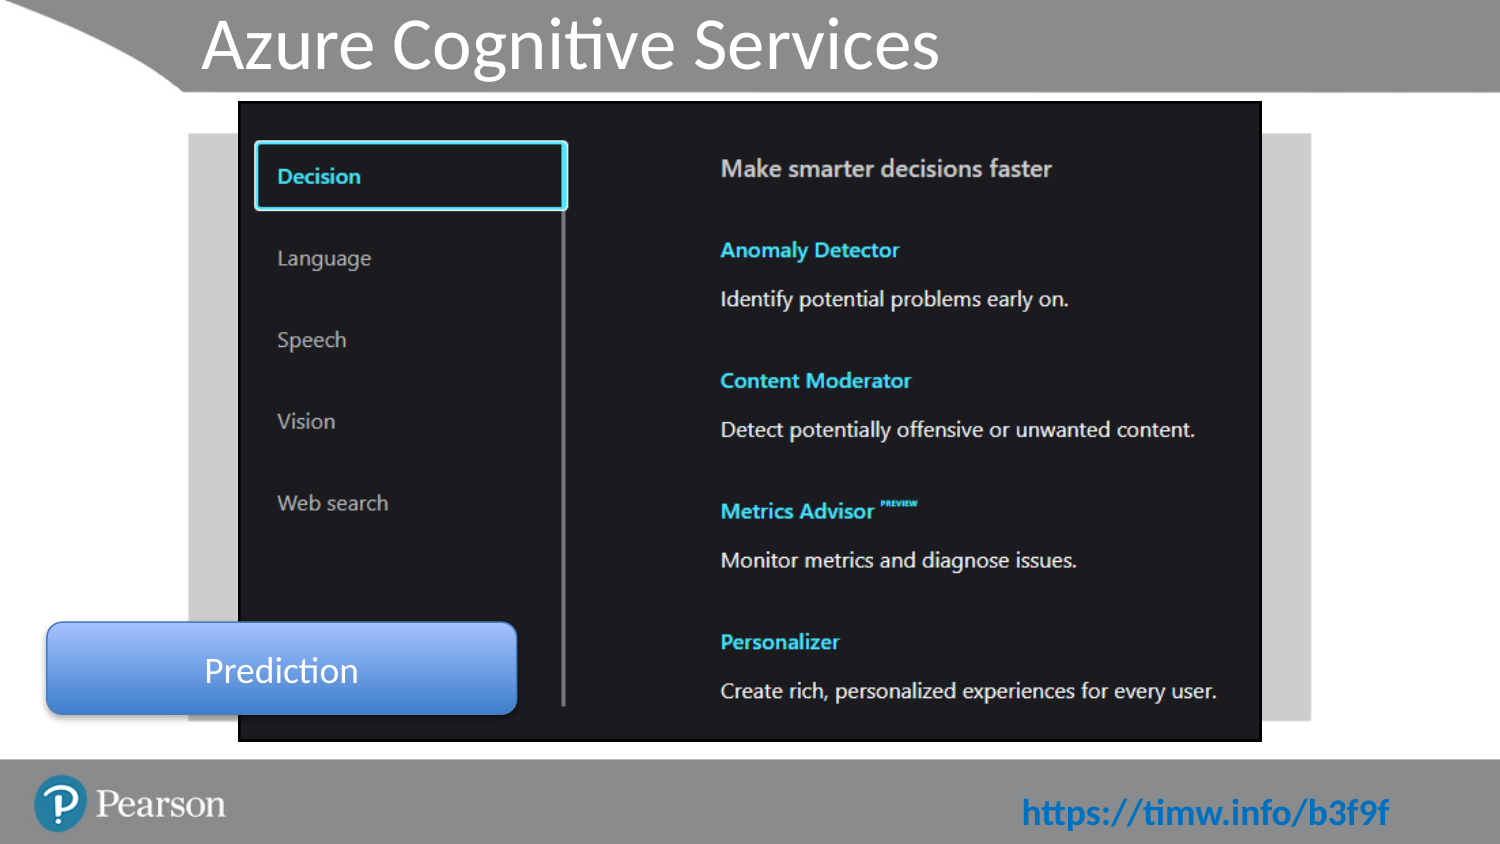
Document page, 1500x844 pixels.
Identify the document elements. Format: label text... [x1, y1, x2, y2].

text_box https://timw.info/b3f9f [1006, 780, 1500, 841]
title Azure Cognitive Services [186, 0, 1425, 79]
text_box Prediction [46, 621, 233, 715]
picture [0, 0, 1500, 844]
